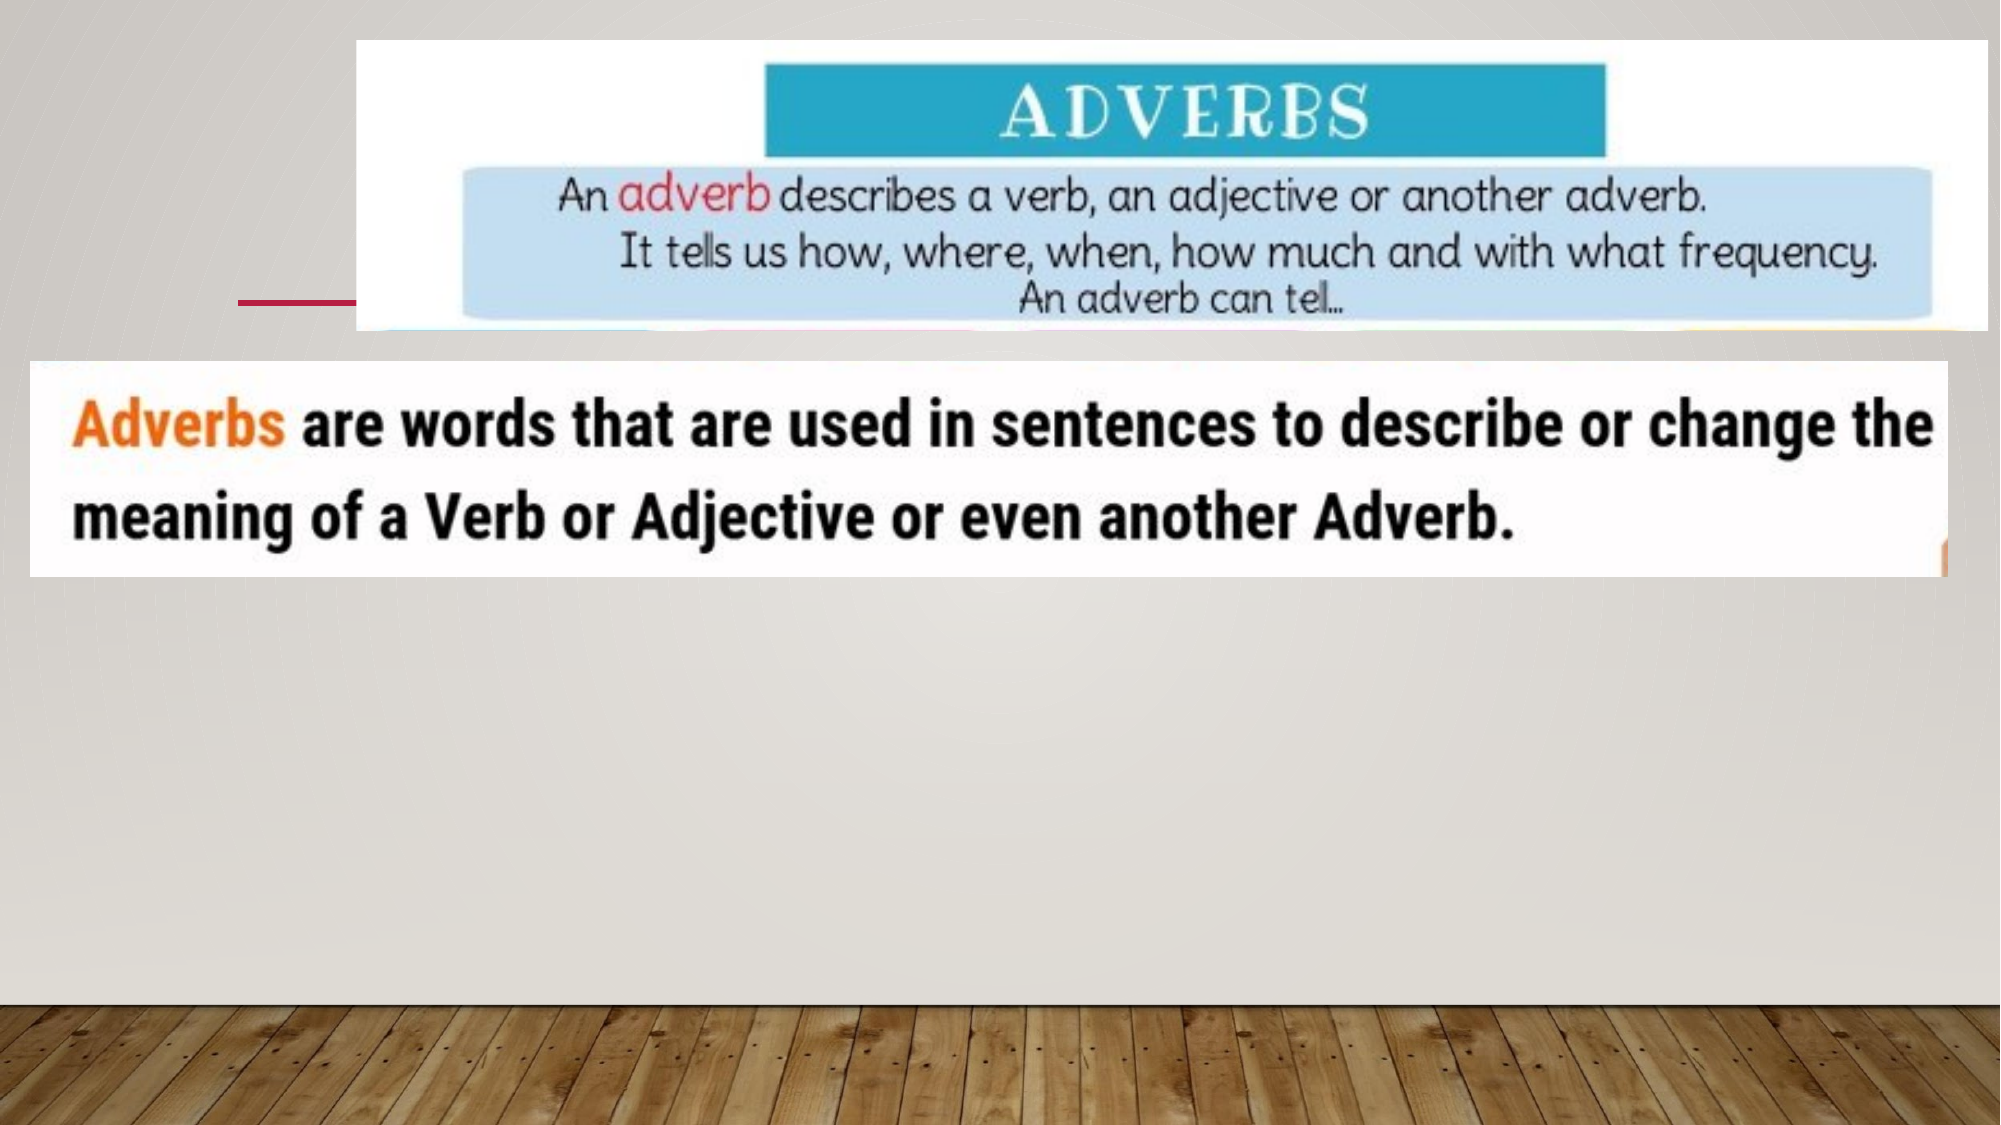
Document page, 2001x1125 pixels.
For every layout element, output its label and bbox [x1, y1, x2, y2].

picture [29, 361, 1949, 577]
picture [356, 40, 1989, 331]
picture [0, 1005, 2000, 1125]
